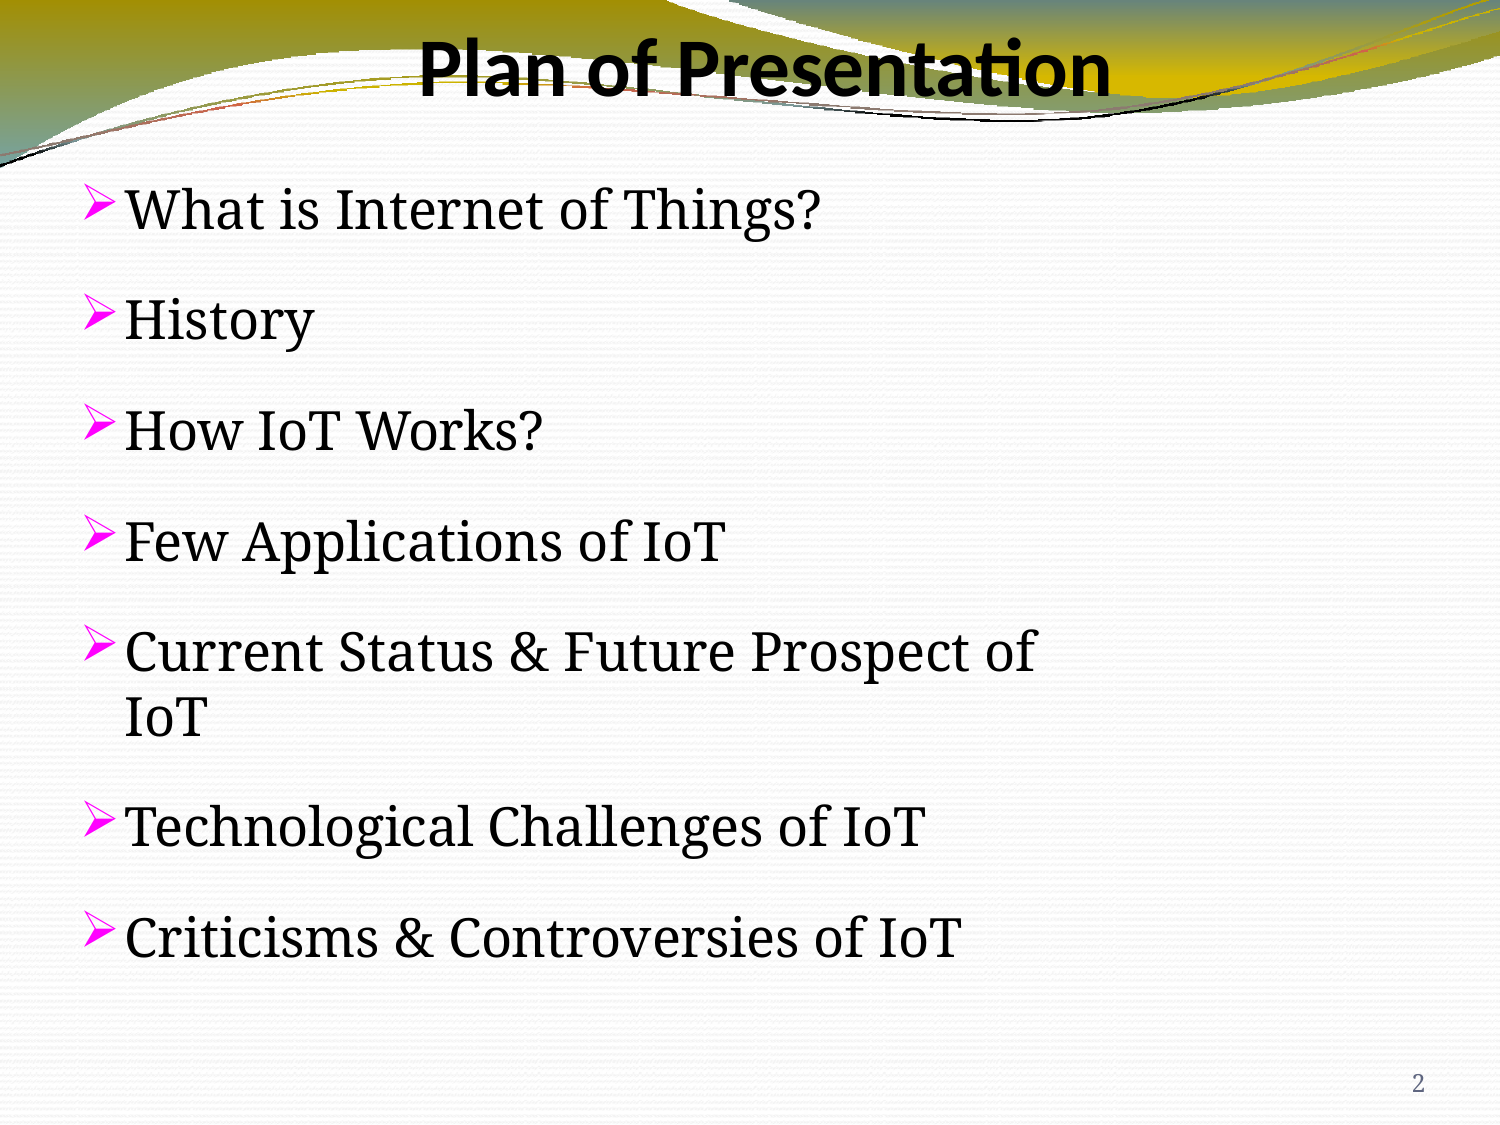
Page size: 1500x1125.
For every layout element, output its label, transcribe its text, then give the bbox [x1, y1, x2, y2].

text_box 2 [1409, 1075, 1428, 1102]
picture [0, 0, 1500, 1125]
text_box What is Internet of Things? History How IoT Works? Few Applications of IoT Current Status & Future Prospect of IoT Technological Challenges of IoT Criticisms & Controversies of IoT [77, 173, 1051, 968]
title Plan of Presentation [416, 11, 1121, 202]
